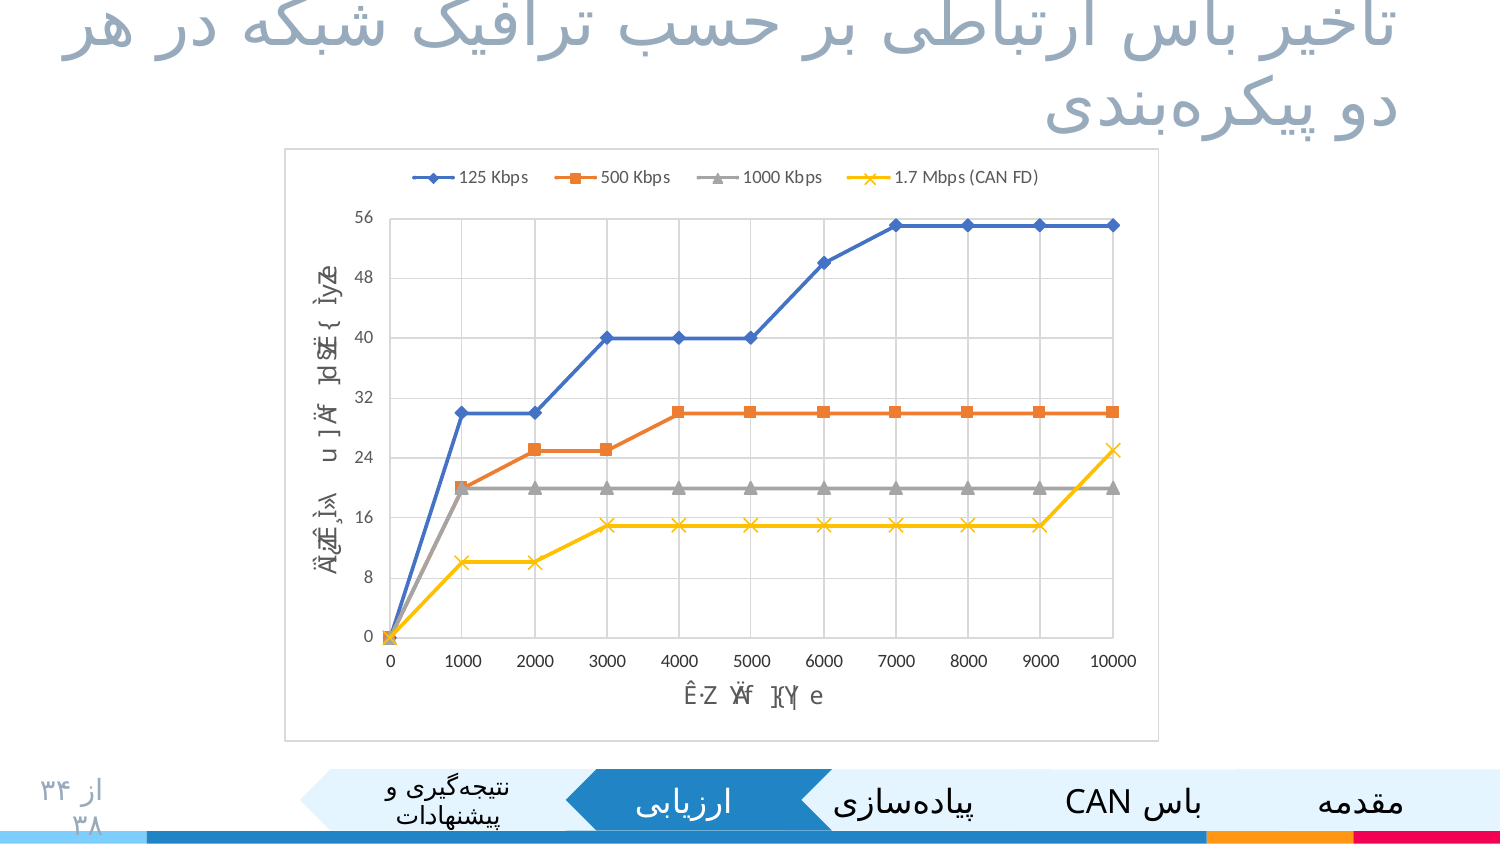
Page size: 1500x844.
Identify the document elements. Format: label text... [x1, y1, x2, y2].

slide_number ۳۴ از ۳۸ [0, 756, 119, 808]
text_box پیاده‌سازی [803, 769, 1052, 831]
text_box ارزیابی [567, 769, 832, 831]
text_box [0, 0, 1500, 75]
text_box باس CAN [1022, 769, 1282, 831]
title تاخیر باس ارتباطی بر حسب ترافیک شبکه در هر دو پیکره‌بندی [28, 75, 1416, 154]
text_box مقدمه [1253, 769, 1500, 831]
text_box نتیجه‌گیری و پیشنهادات [299, 769, 597, 831]
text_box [276, 139, 1168, 750]
